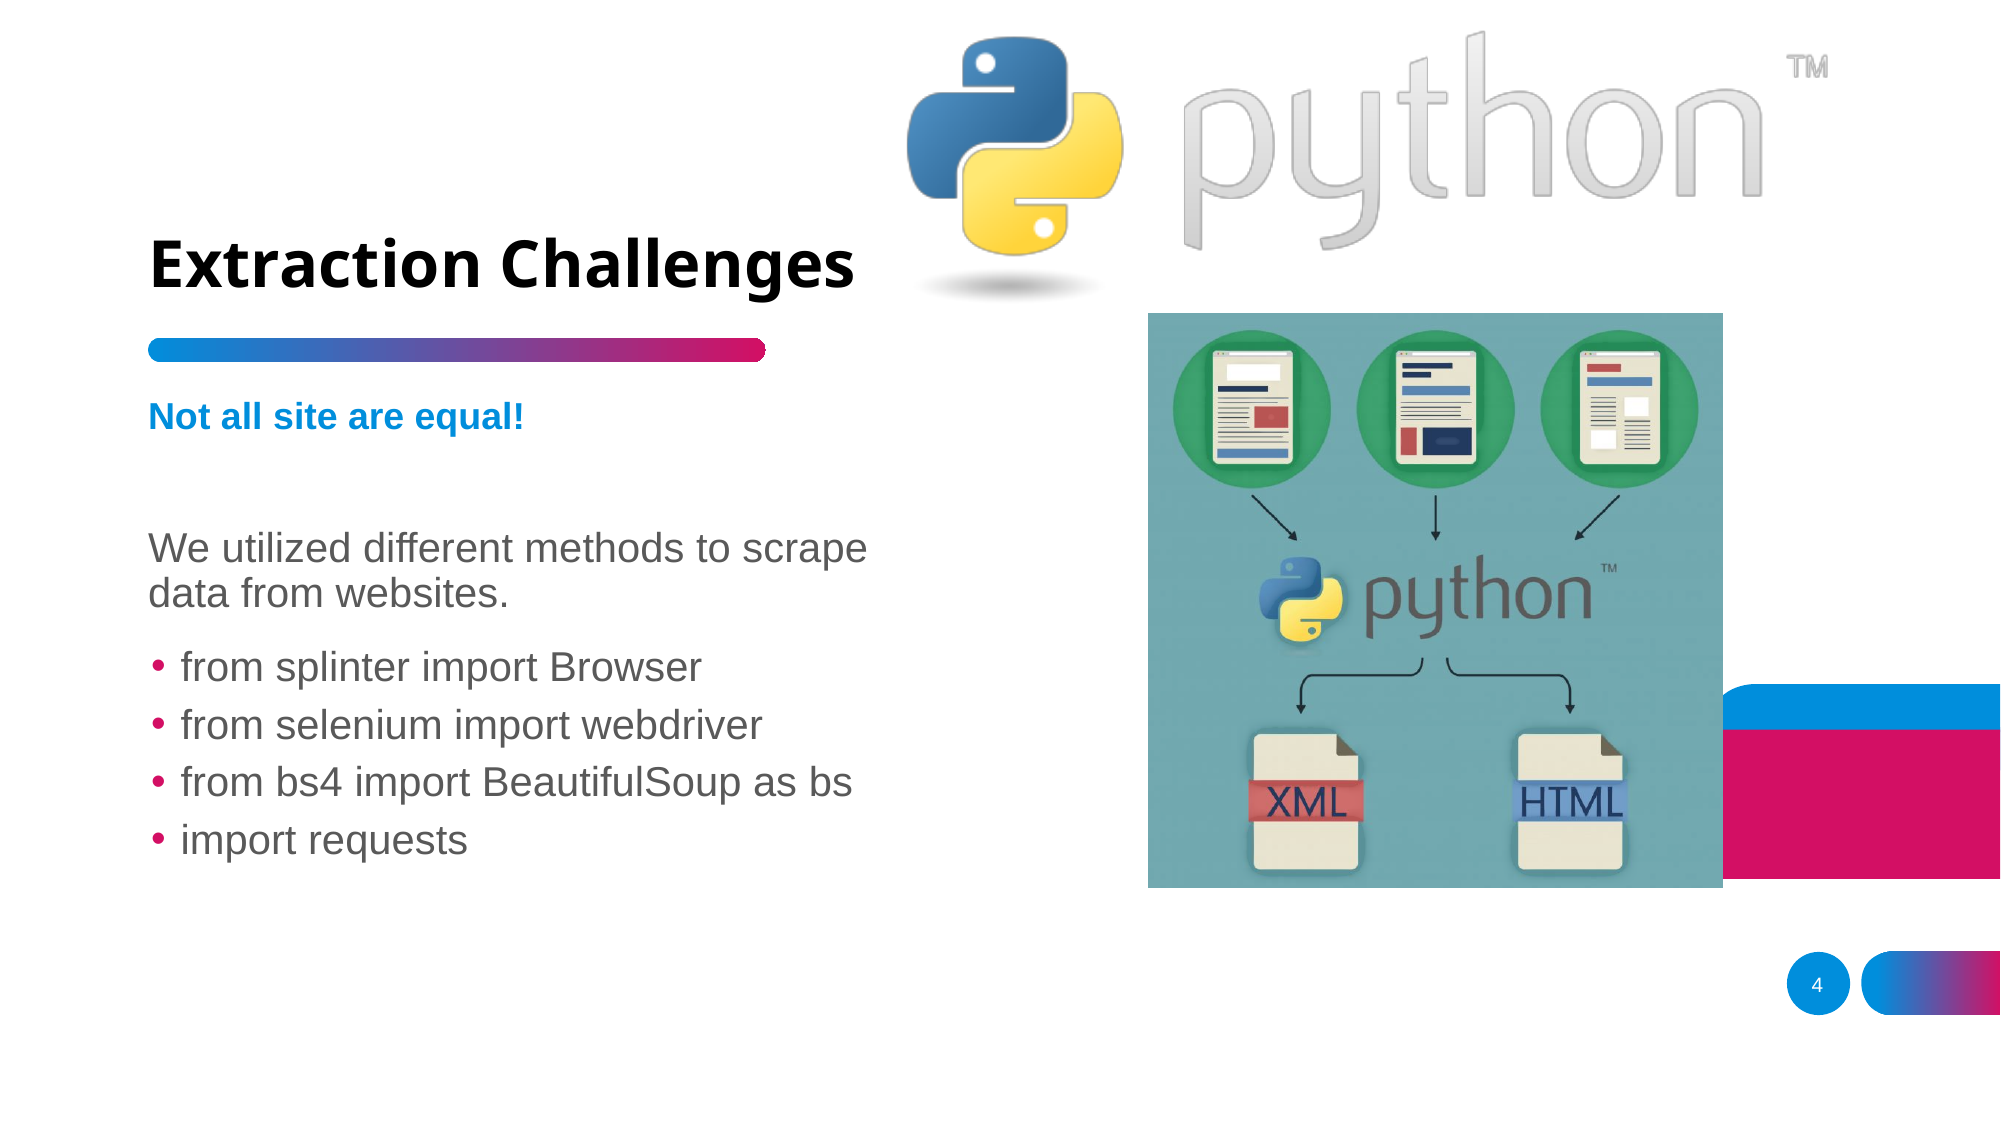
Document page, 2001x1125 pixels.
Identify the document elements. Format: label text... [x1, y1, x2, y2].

picture [881, 0, 1990, 888]
title Extraction Challenges [133, 202, 873, 331]
list We utilized different methods to scrape data from websites. [133, 519, 885, 633]
list from splinter import Browser from selenium import webdriver from bs4 import BeautifulSoup as bs import requests [136, 637, 883, 919]
slide_number 4 [1772, 954, 1863, 1015]
list Not all site are equal! [133, 389, 882, 505]
